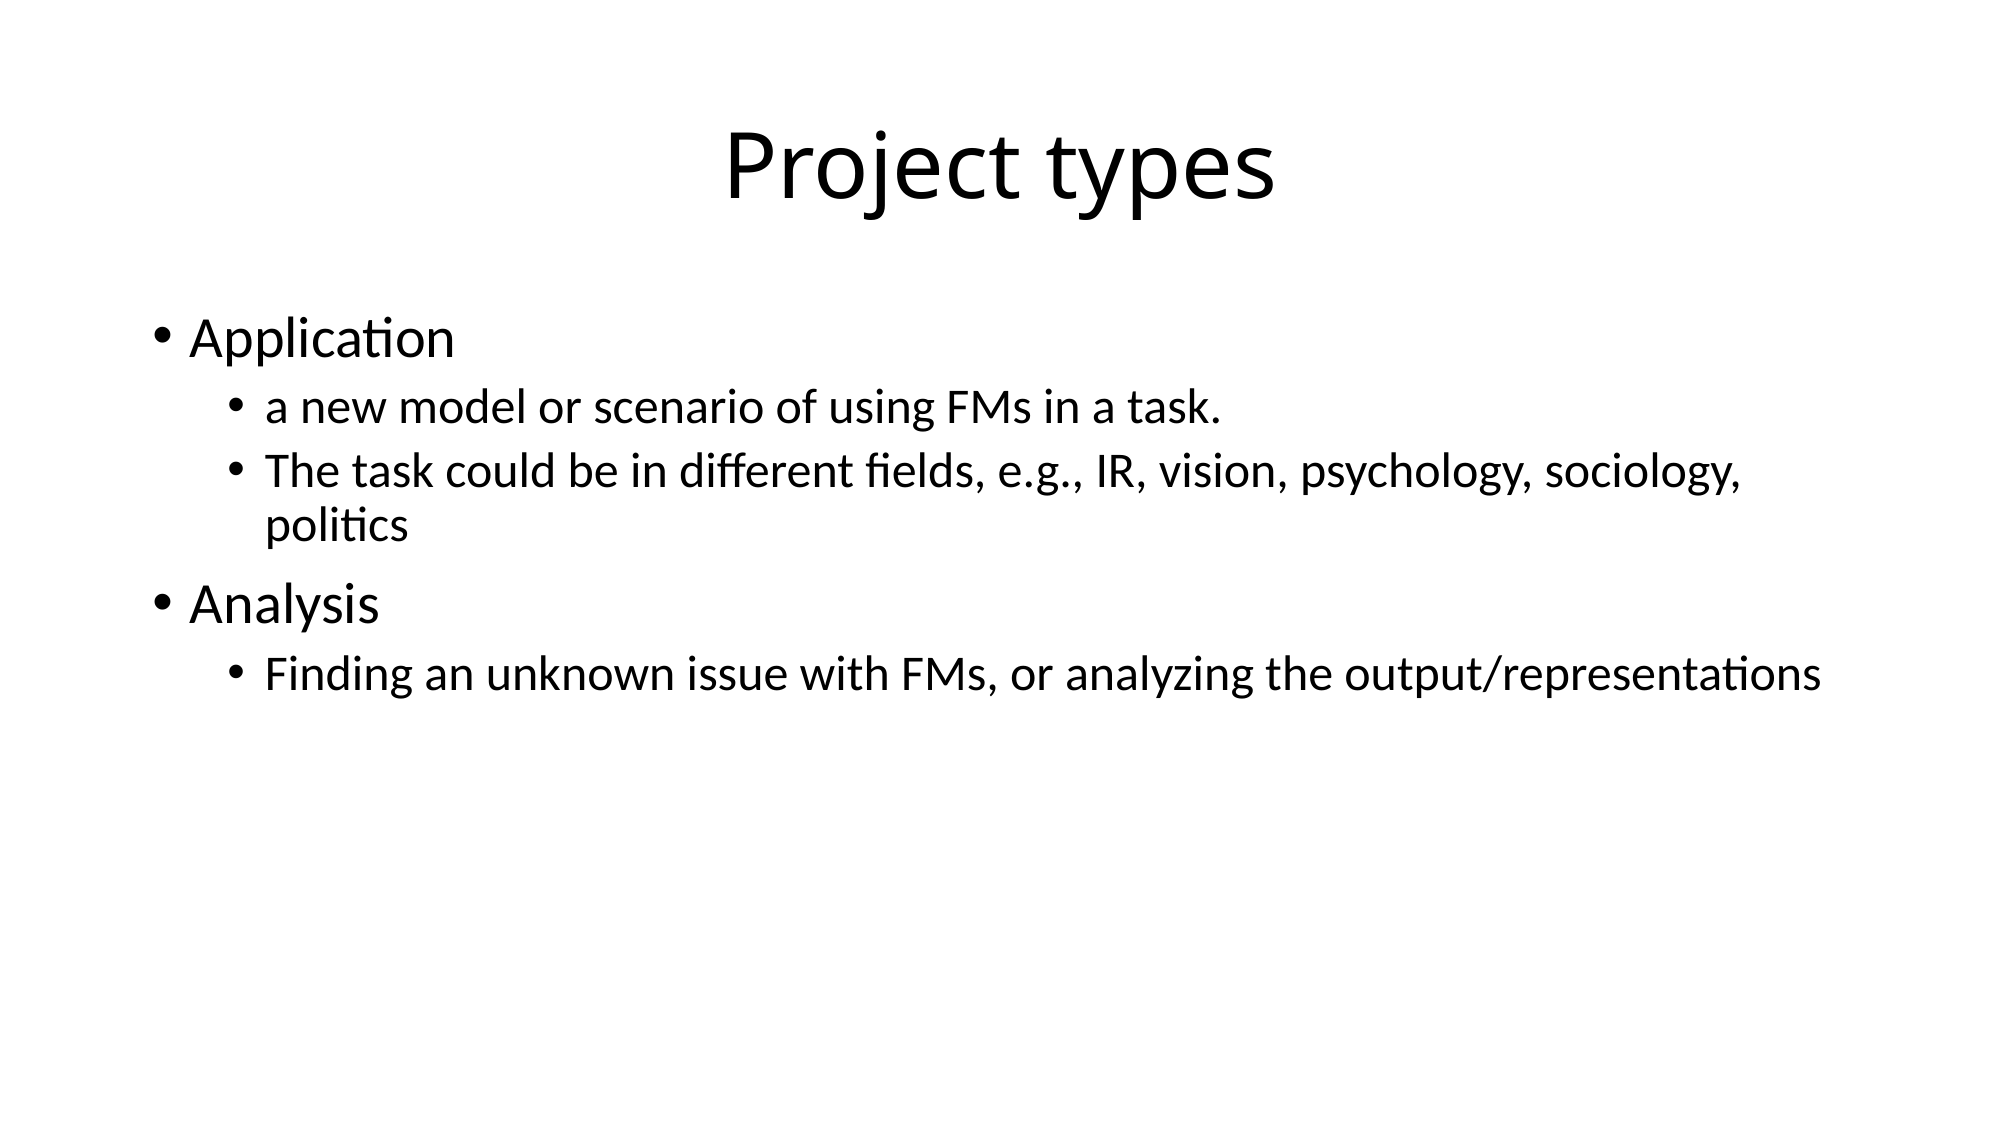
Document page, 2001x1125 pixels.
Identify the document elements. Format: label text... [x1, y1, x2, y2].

list Application a new model or scenario of using FMs in a task. The task could be in different fields, e.g., IR, vision, psychology, sociology, politics Analysis Finding an unknown issue with FMs, or analyzing the output/representations [137, 299, 1863, 1014]
title Project types [137, 59, 1863, 278]
